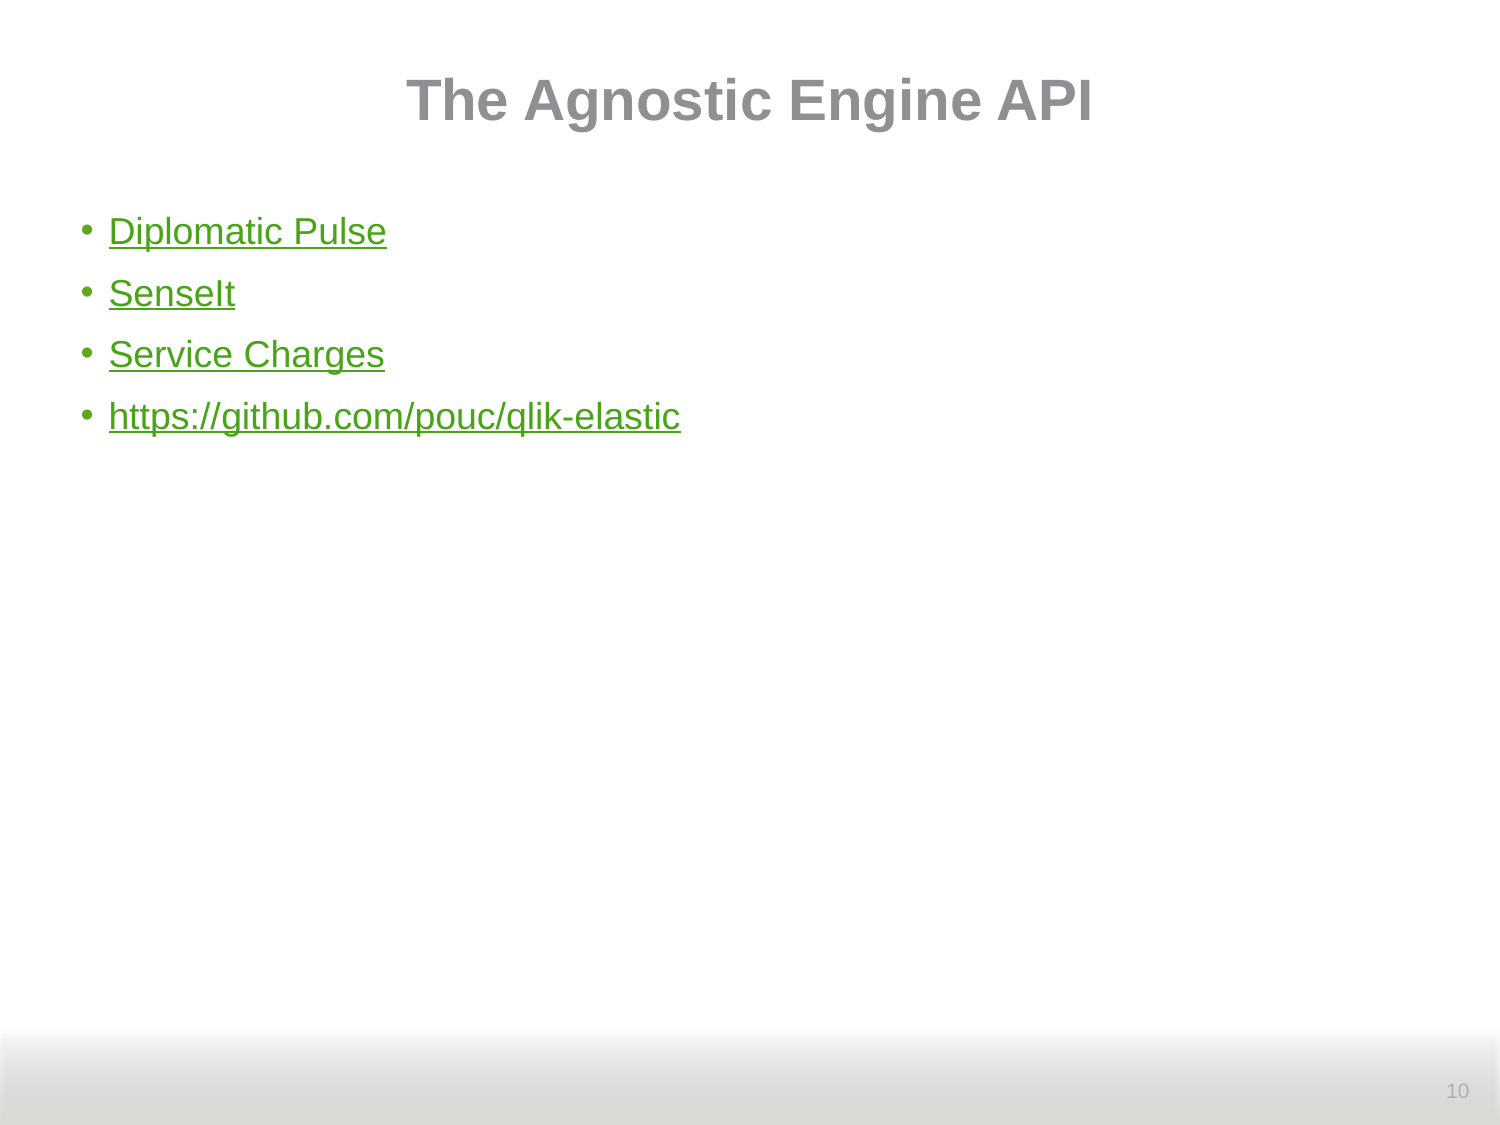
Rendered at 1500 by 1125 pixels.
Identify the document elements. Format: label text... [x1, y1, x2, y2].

title The Agnostic Engine API [0, 61, 1500, 133]
list Diplomatic Pulse SenseIt Service Charges https://github.com/pouc/qlik-elastic [80, 198, 1237, 444]
